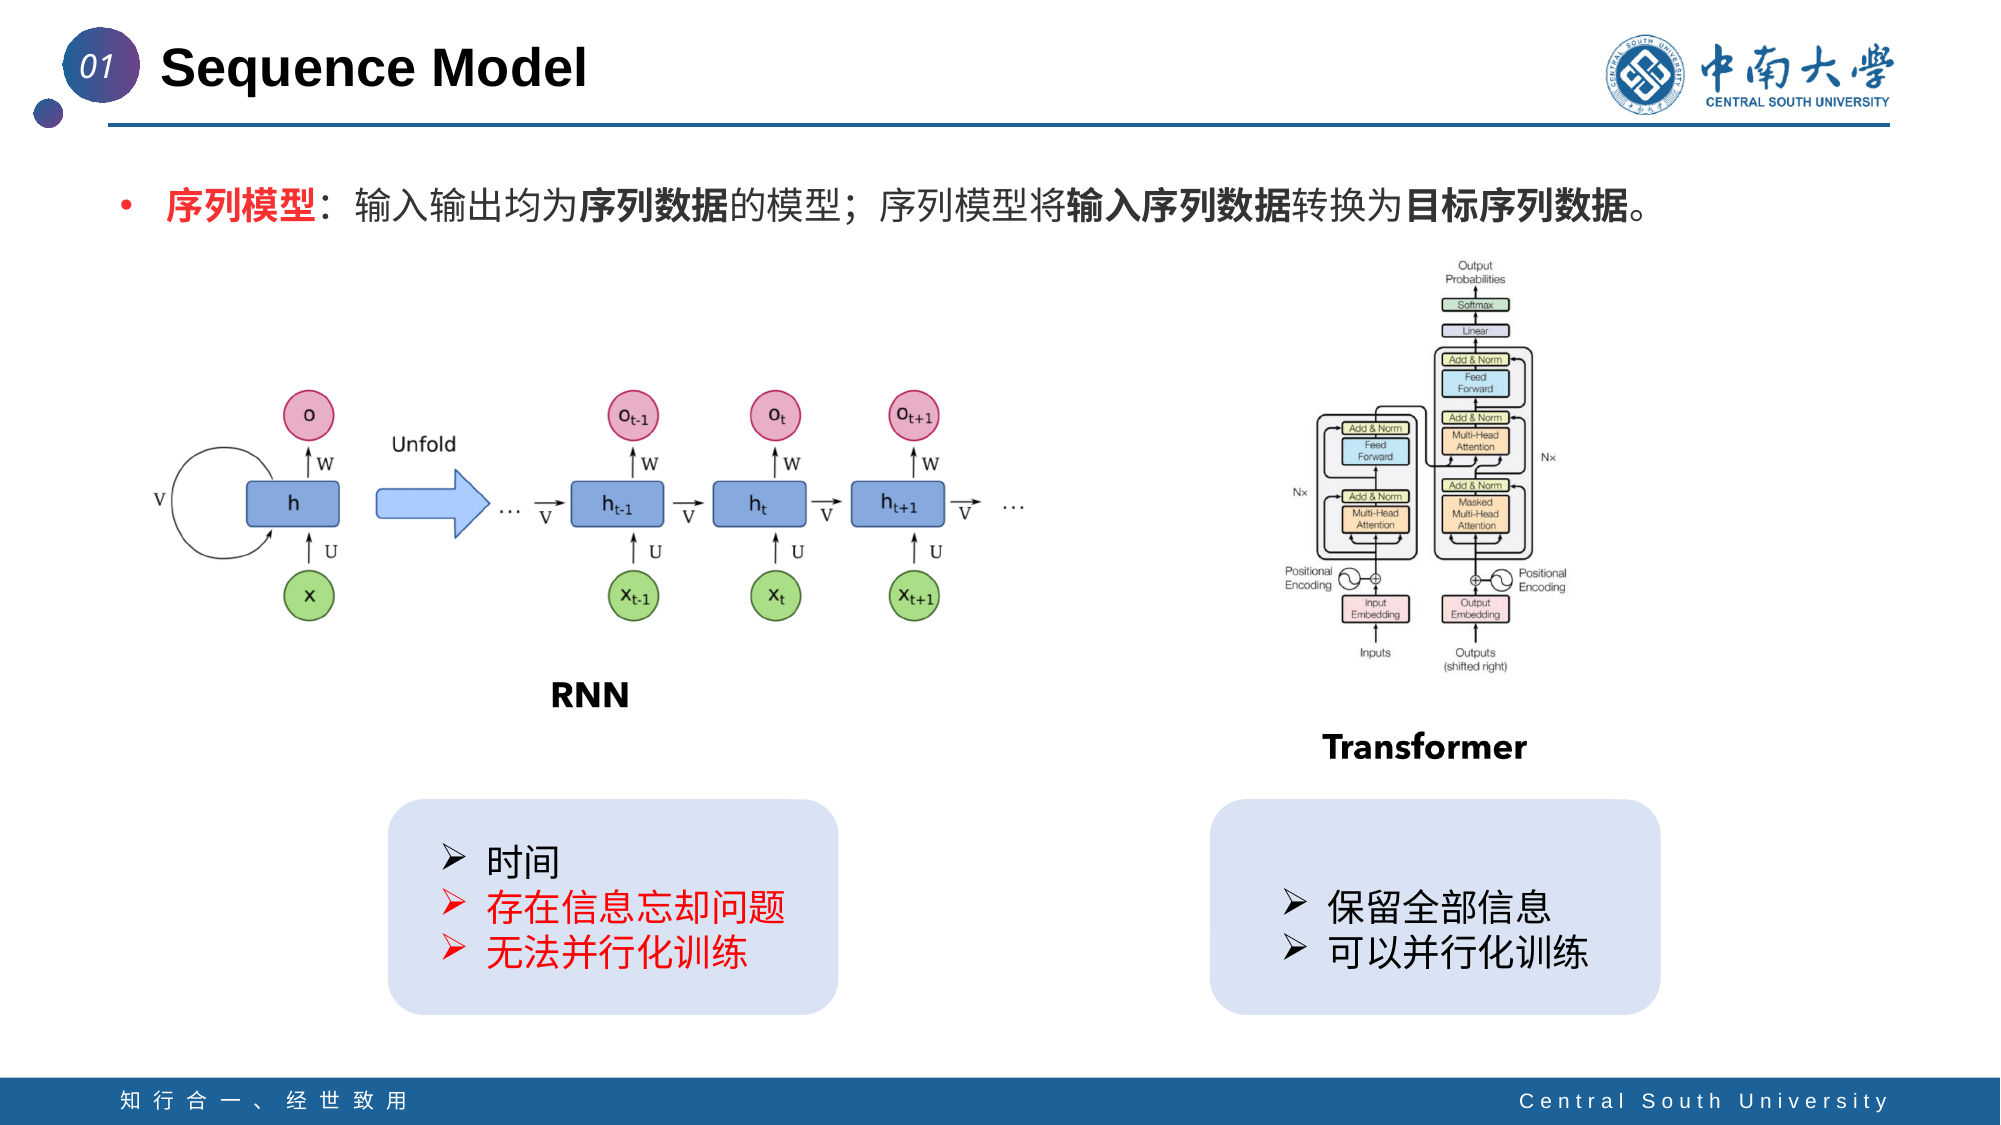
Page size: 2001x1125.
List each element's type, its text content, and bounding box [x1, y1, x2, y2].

text_box Central South University [1504, 1080, 1902, 1120]
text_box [387, 799, 839, 1015]
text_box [33, 26, 153, 128]
picture [527, 667, 664, 720]
text_box 知行合一、经世致用 [105, 1080, 423, 1120]
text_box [1210, 799, 1661, 1015]
picture [1595, 28, 1907, 121]
picture [127, 358, 1040, 642]
text_box [0, 1077, 2000, 1125]
text_box Sequence Model [160, 26, 675, 106]
text_box 序列模型：输入输出均为序列数据的模型；序列模型将输入序列数据转换为目标序列数据。 [104, 174, 1682, 235]
picture [1277, 245, 1593, 781]
